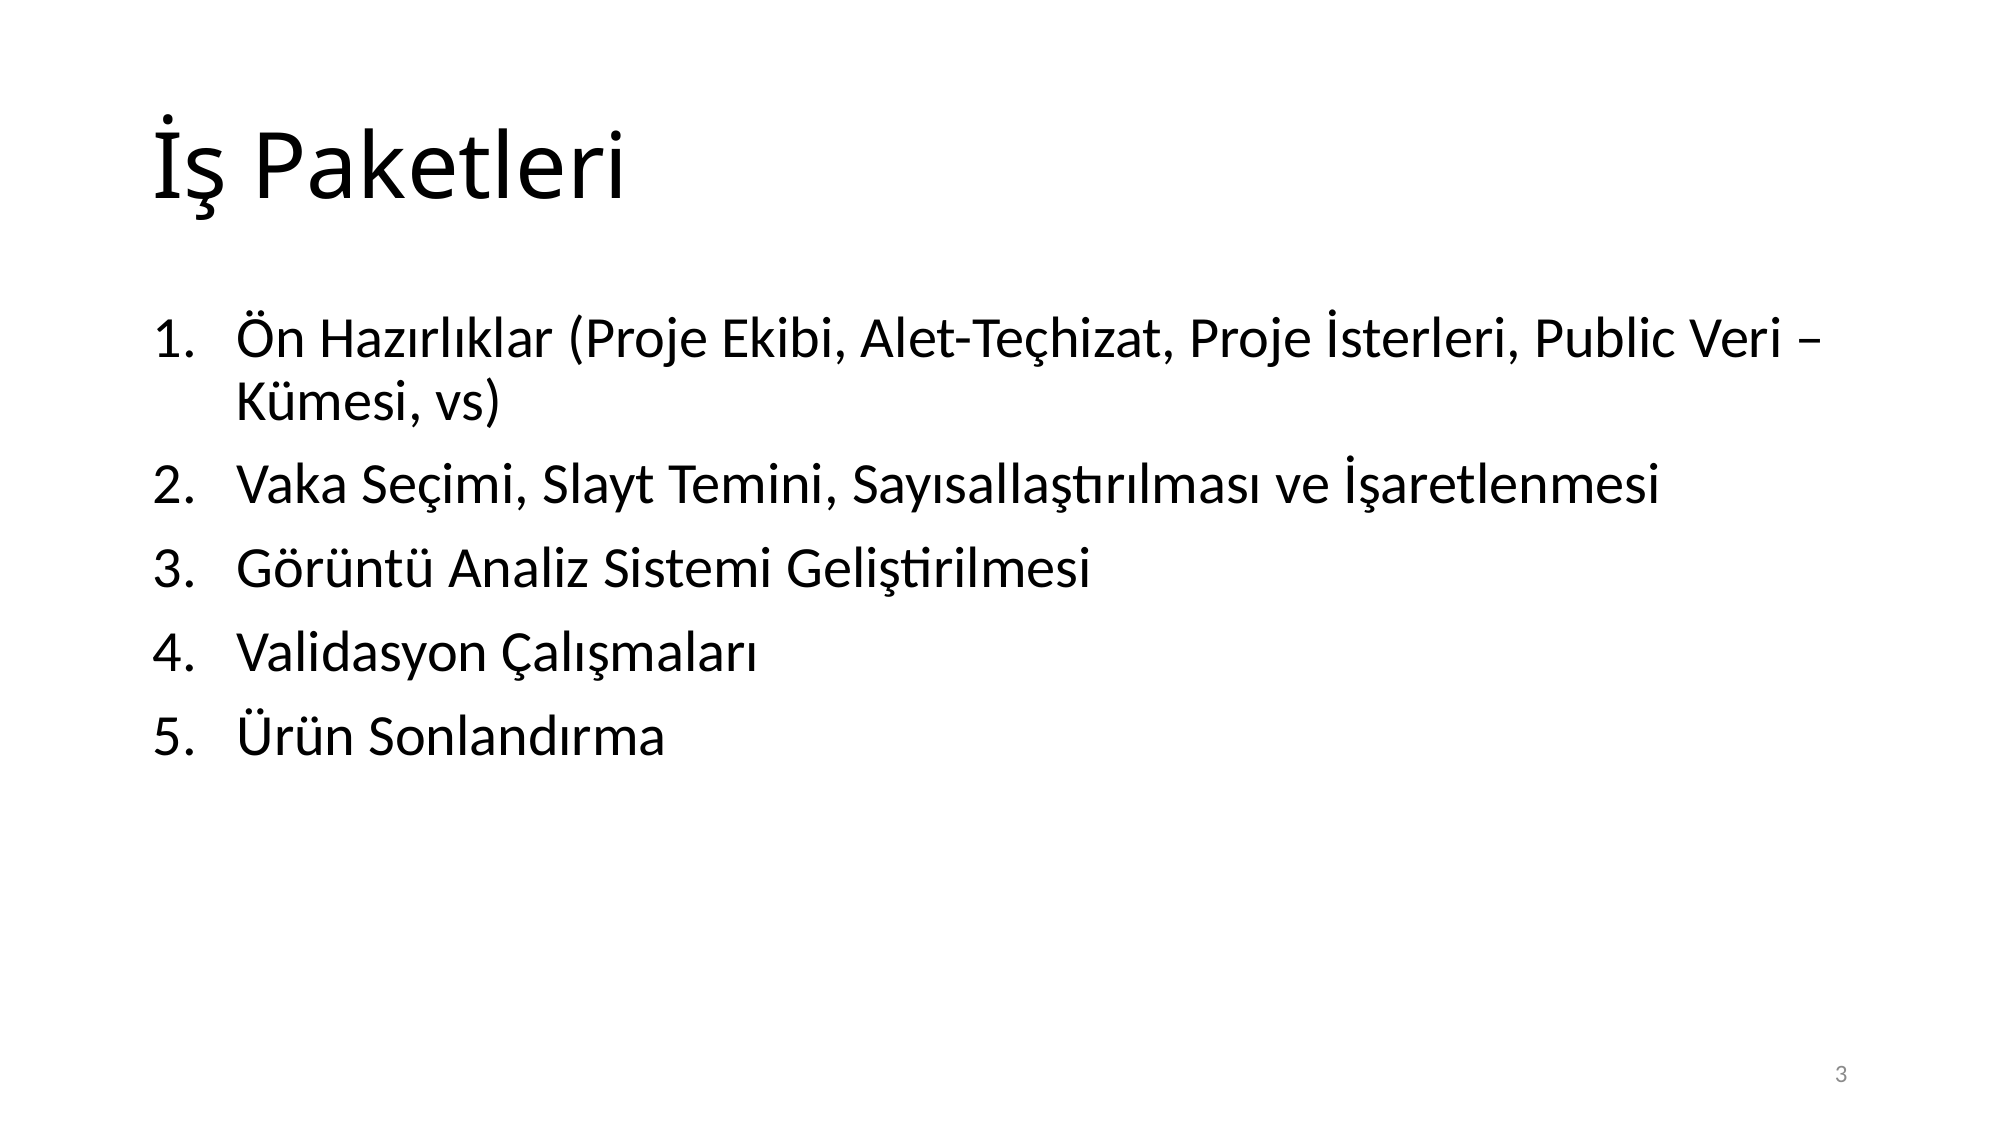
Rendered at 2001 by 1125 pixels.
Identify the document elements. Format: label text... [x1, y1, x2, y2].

slide_number 3 [1412, 1042, 1863, 1103]
title İş Paketleri [137, 59, 1863, 278]
list Ön Hazırlıklar (Proje Ekibi, Alet-Teçhizat, Proje İsterleri, Public Veri –Kümesi, vs) Vaka Seçimi, Slayt Temini, Sayısallaştırılması ve İşaretlenmesi Görüntü Analiz Sistemi Geliştirilmesi Validasyon Çalışmaları Ürün Sonlandırma [137, 299, 1863, 1014]
